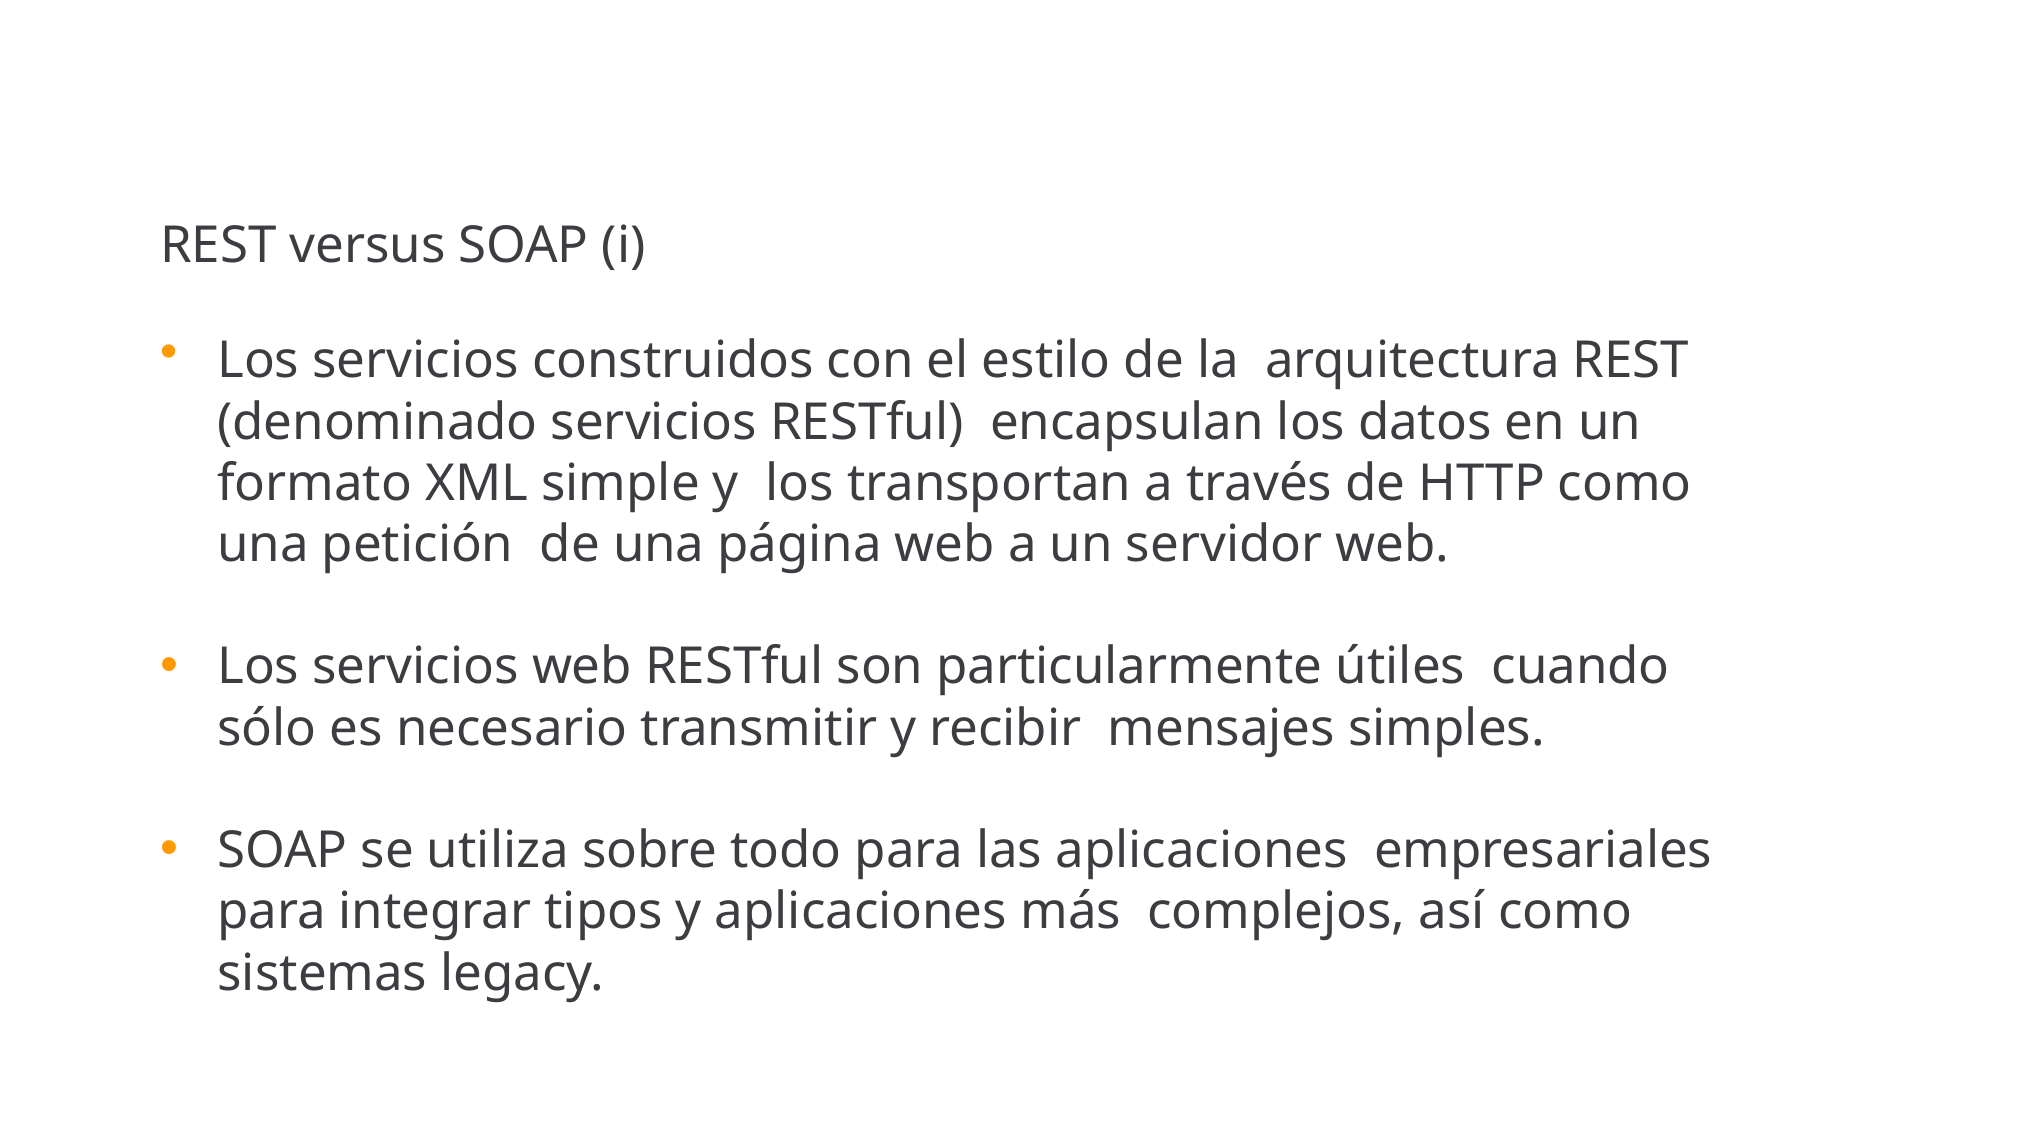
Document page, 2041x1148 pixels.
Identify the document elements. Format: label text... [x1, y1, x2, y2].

text_box REST versus SOAP (i) Los servicios construidos con el estilo de la arquitectura REST (denominado servicios RESTful) encapsulan los datos en un formato XML simple y los transportan a través de HTTP como una petición de una página web a un servidor web. Los servicios web RESTful son particularmente útiles cuando sólo es necesario transmitir y recibir mensajes simples. SOAP se utiliza sobre todo para las aplicaciones empresariales para integrar tipos y aplicaciones más complejos, así como sistemas legacy. [158, 209, 1732, 1001]
